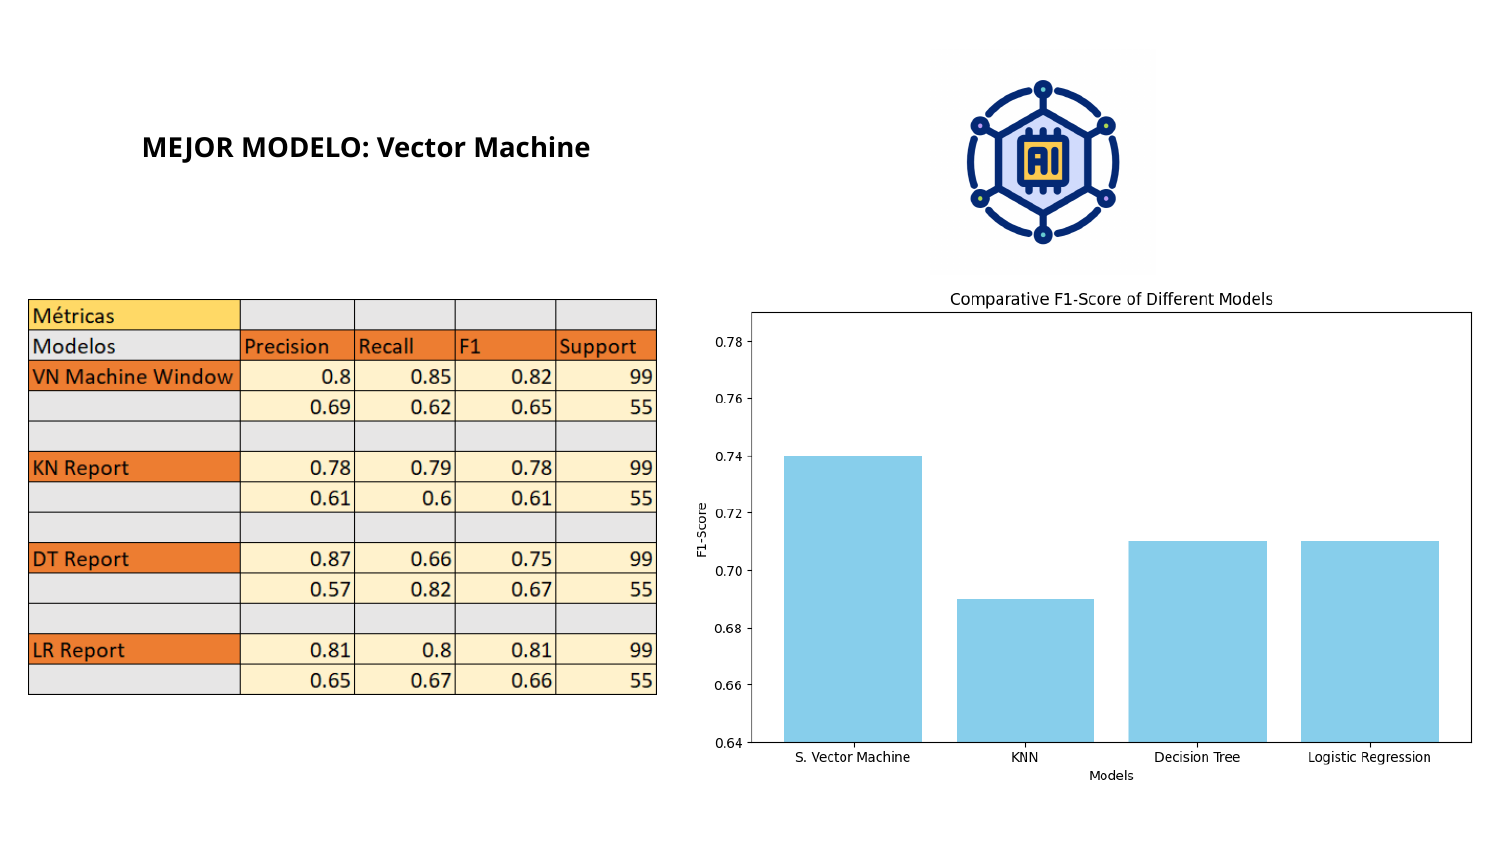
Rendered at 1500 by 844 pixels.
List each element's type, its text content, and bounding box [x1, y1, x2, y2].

picture [28, 299, 657, 696]
picture [930, 49, 1156, 275]
picture [685, 282, 1481, 791]
title MEJOR MODELO: Vector Machine [124, 115, 616, 210]
